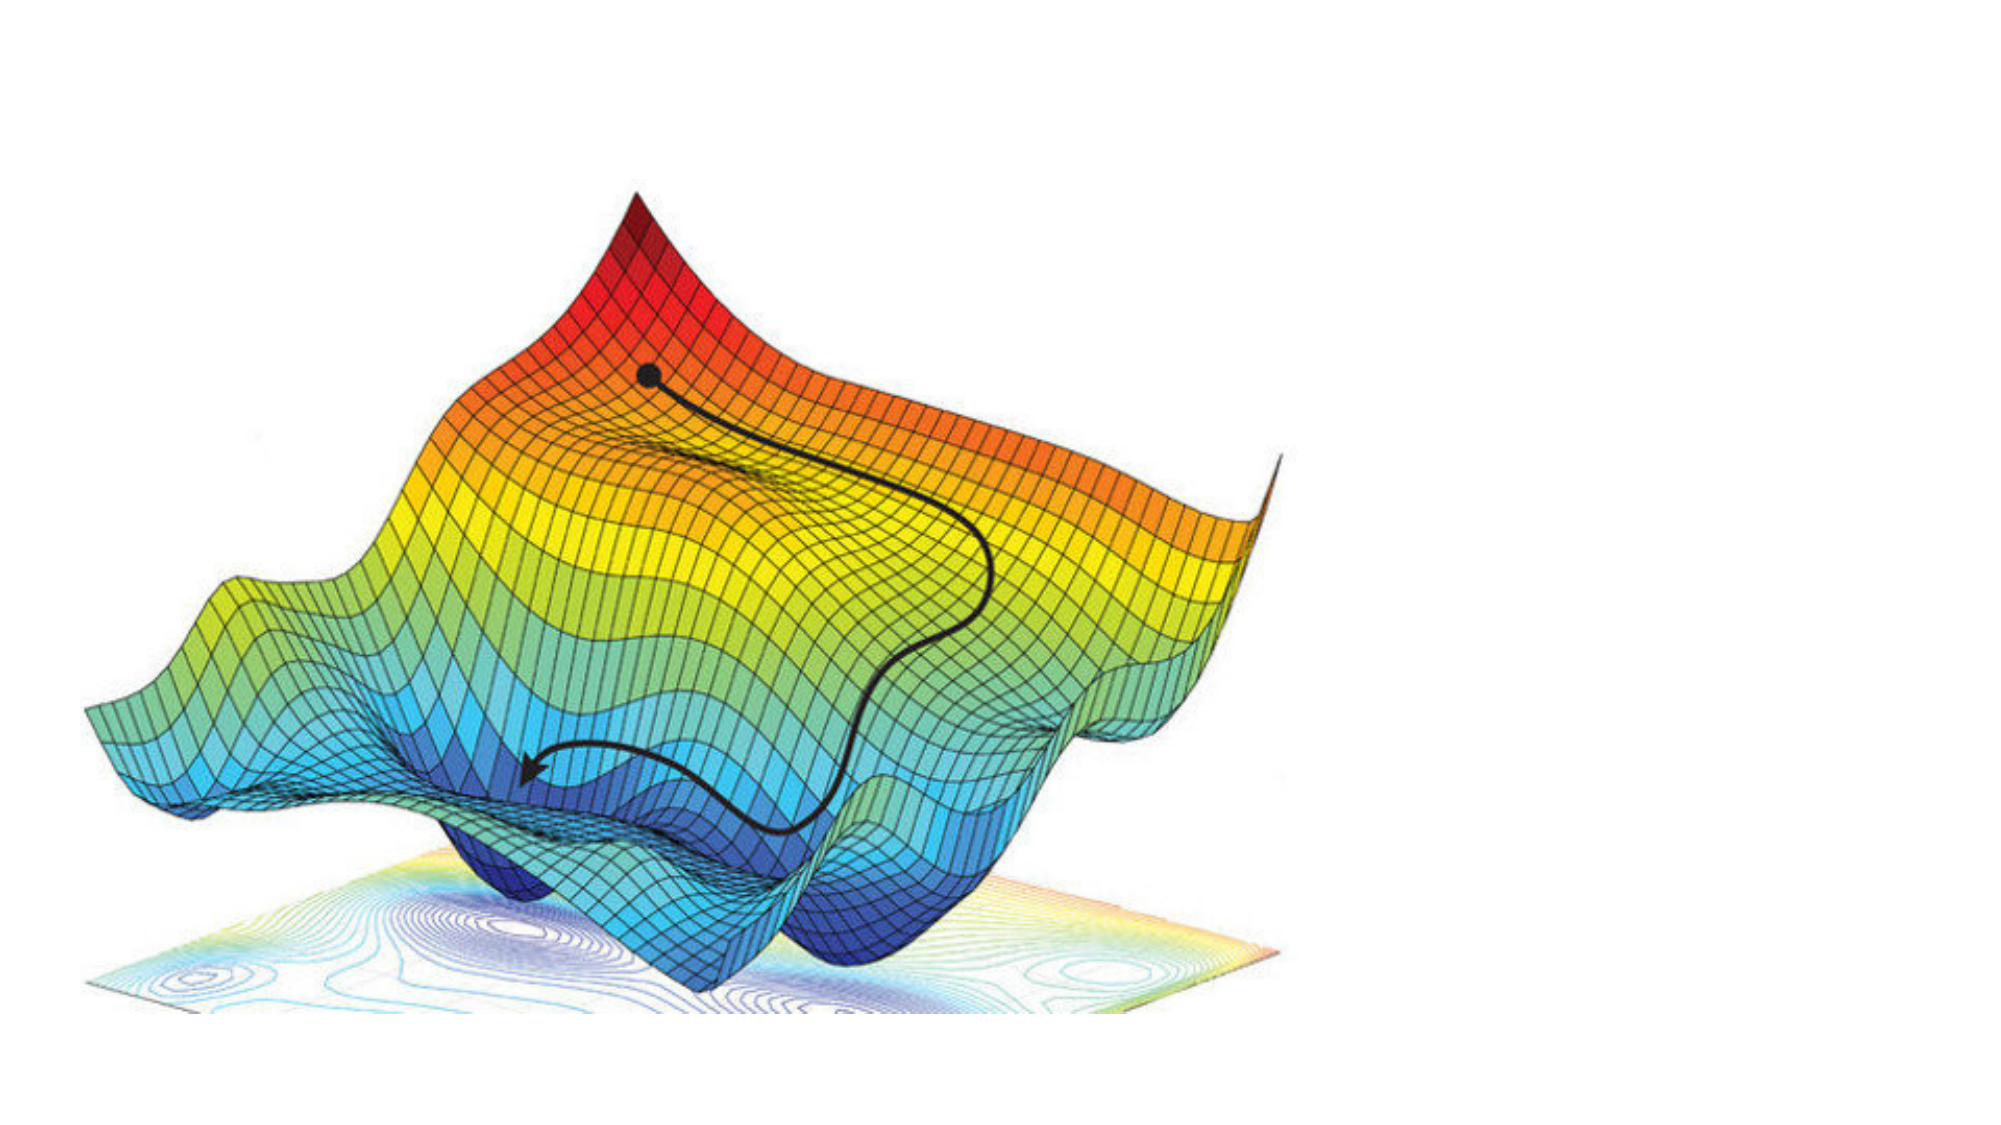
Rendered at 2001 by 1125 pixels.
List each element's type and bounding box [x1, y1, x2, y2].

picture [64, 179, 1315, 1014]
